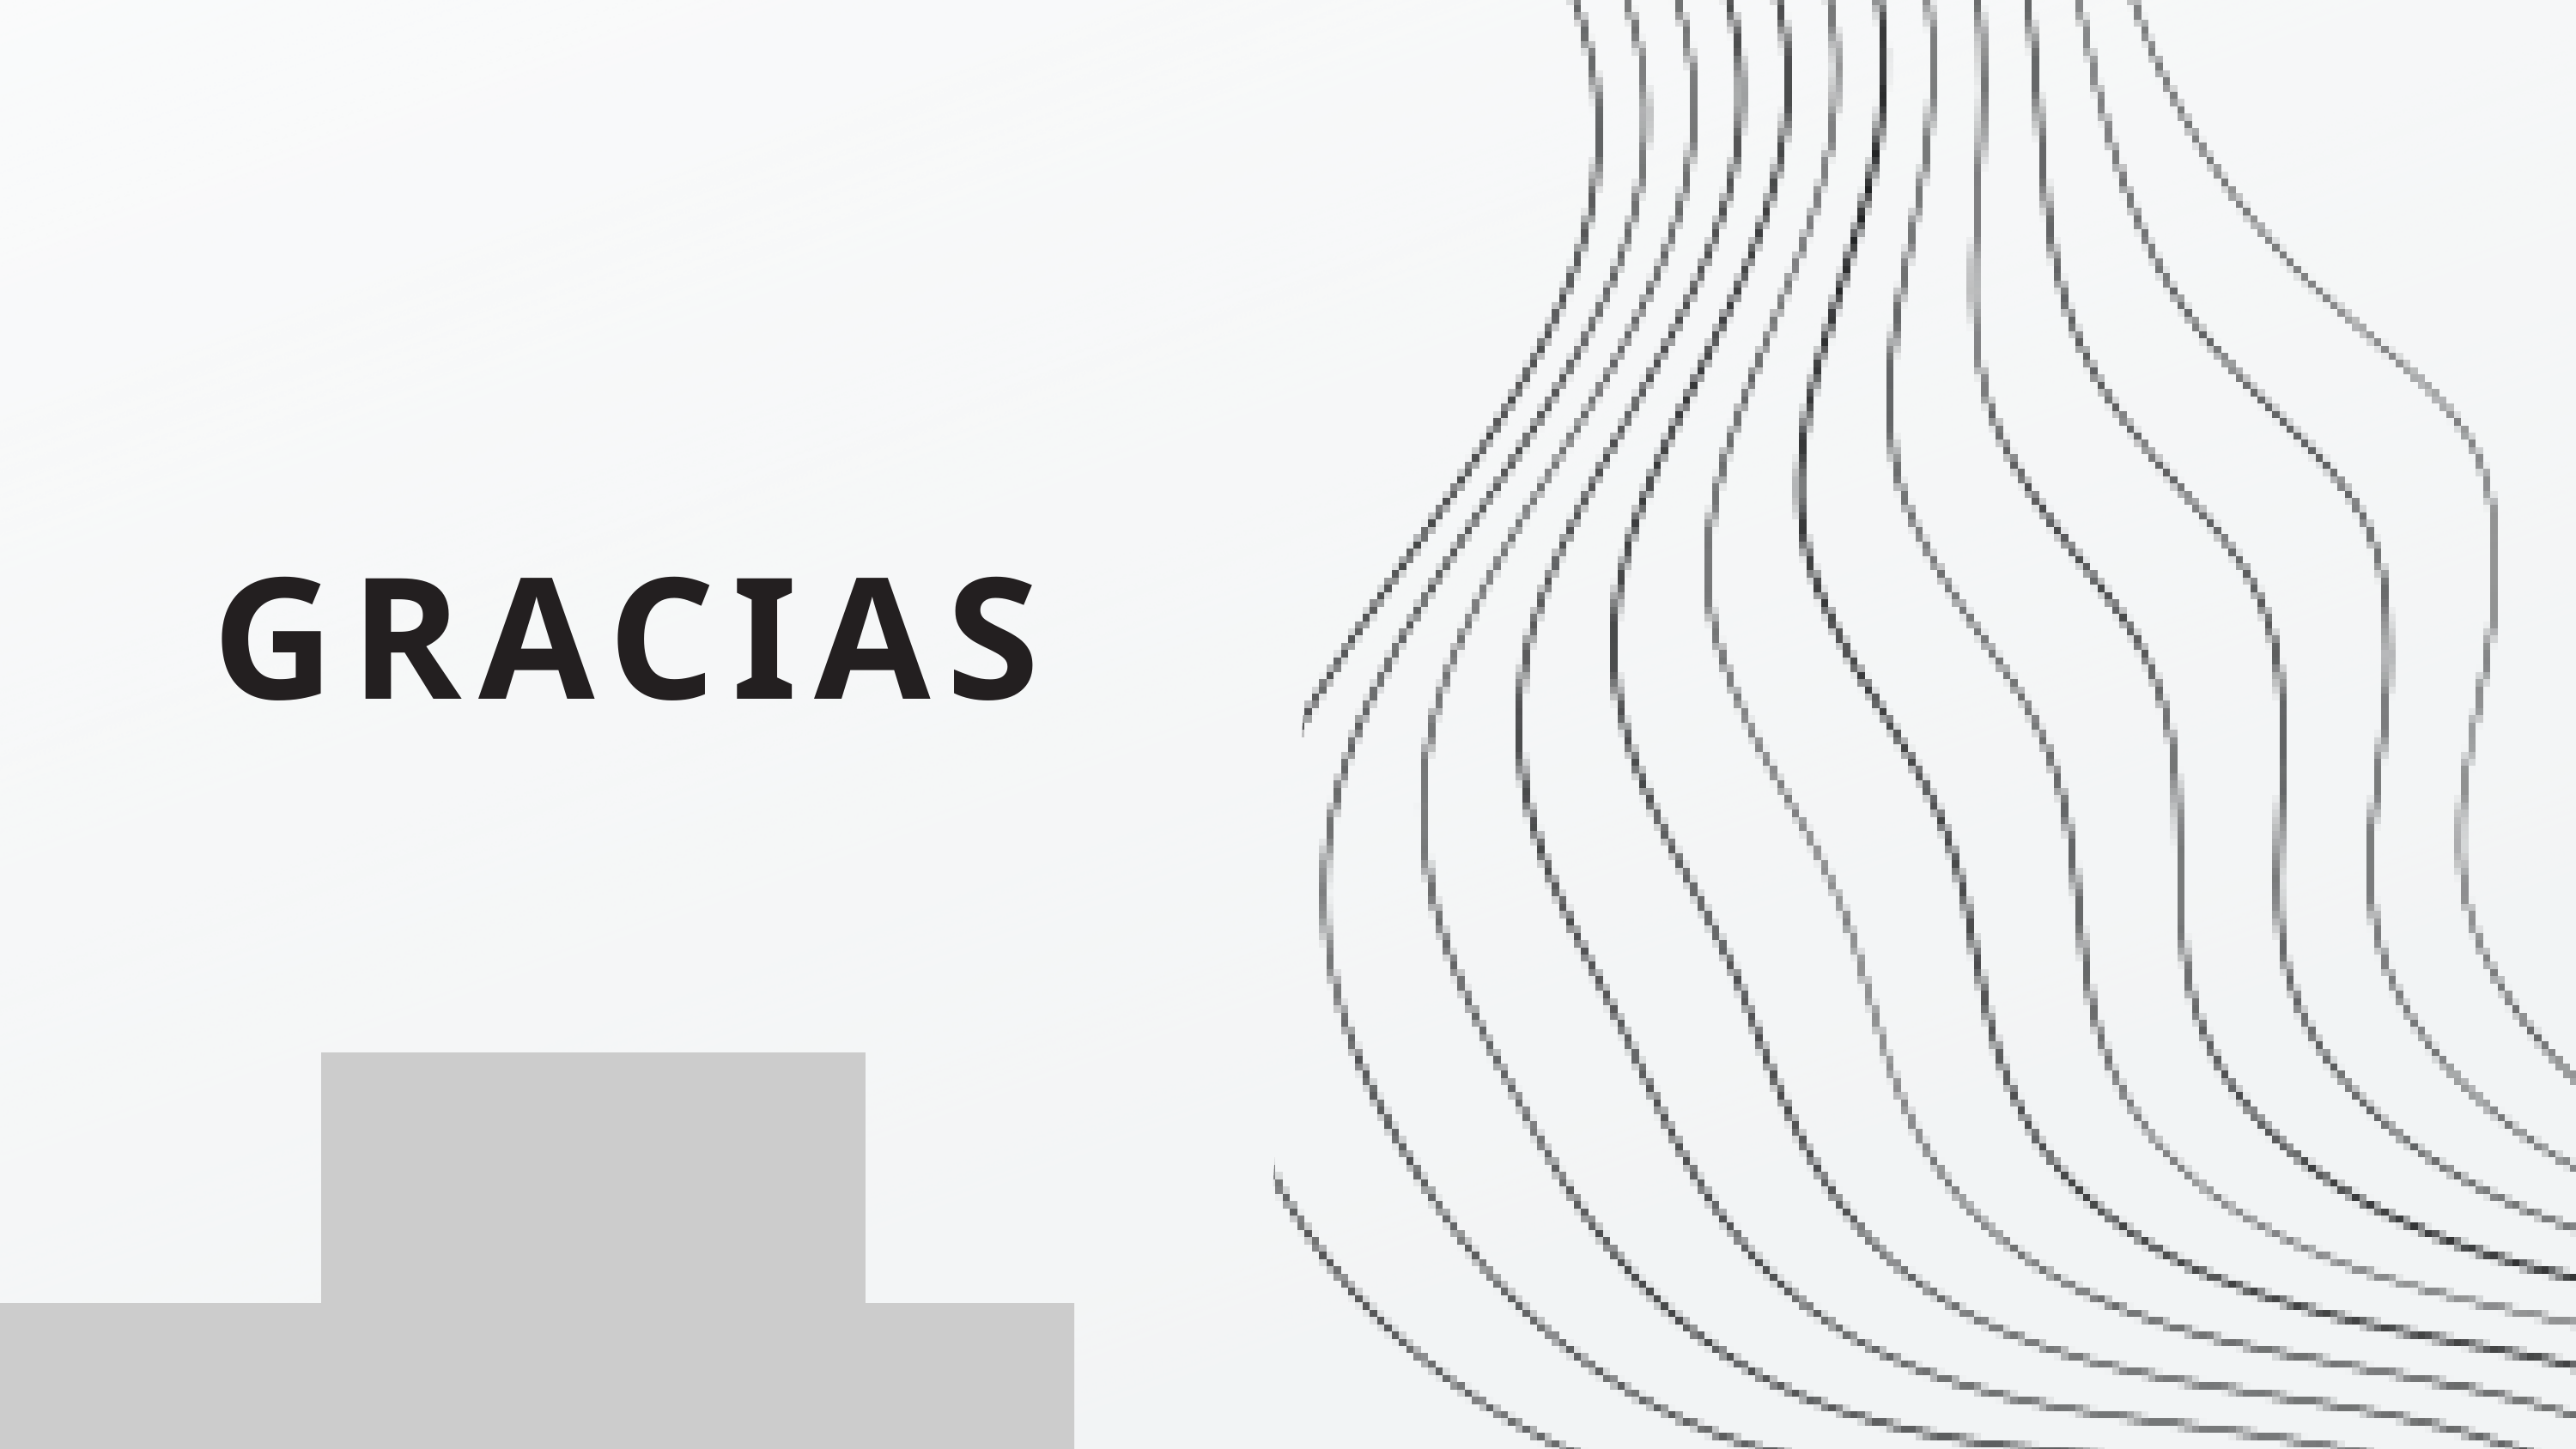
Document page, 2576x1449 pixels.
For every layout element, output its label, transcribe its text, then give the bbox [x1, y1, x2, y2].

text_box [0, 0, 1348, 1449]
text_box GRACIAS [212, 500, 1353, 733]
text_box [0, 1052, 1075, 1449]
text_box [1255, 0, 2576, 1449]
